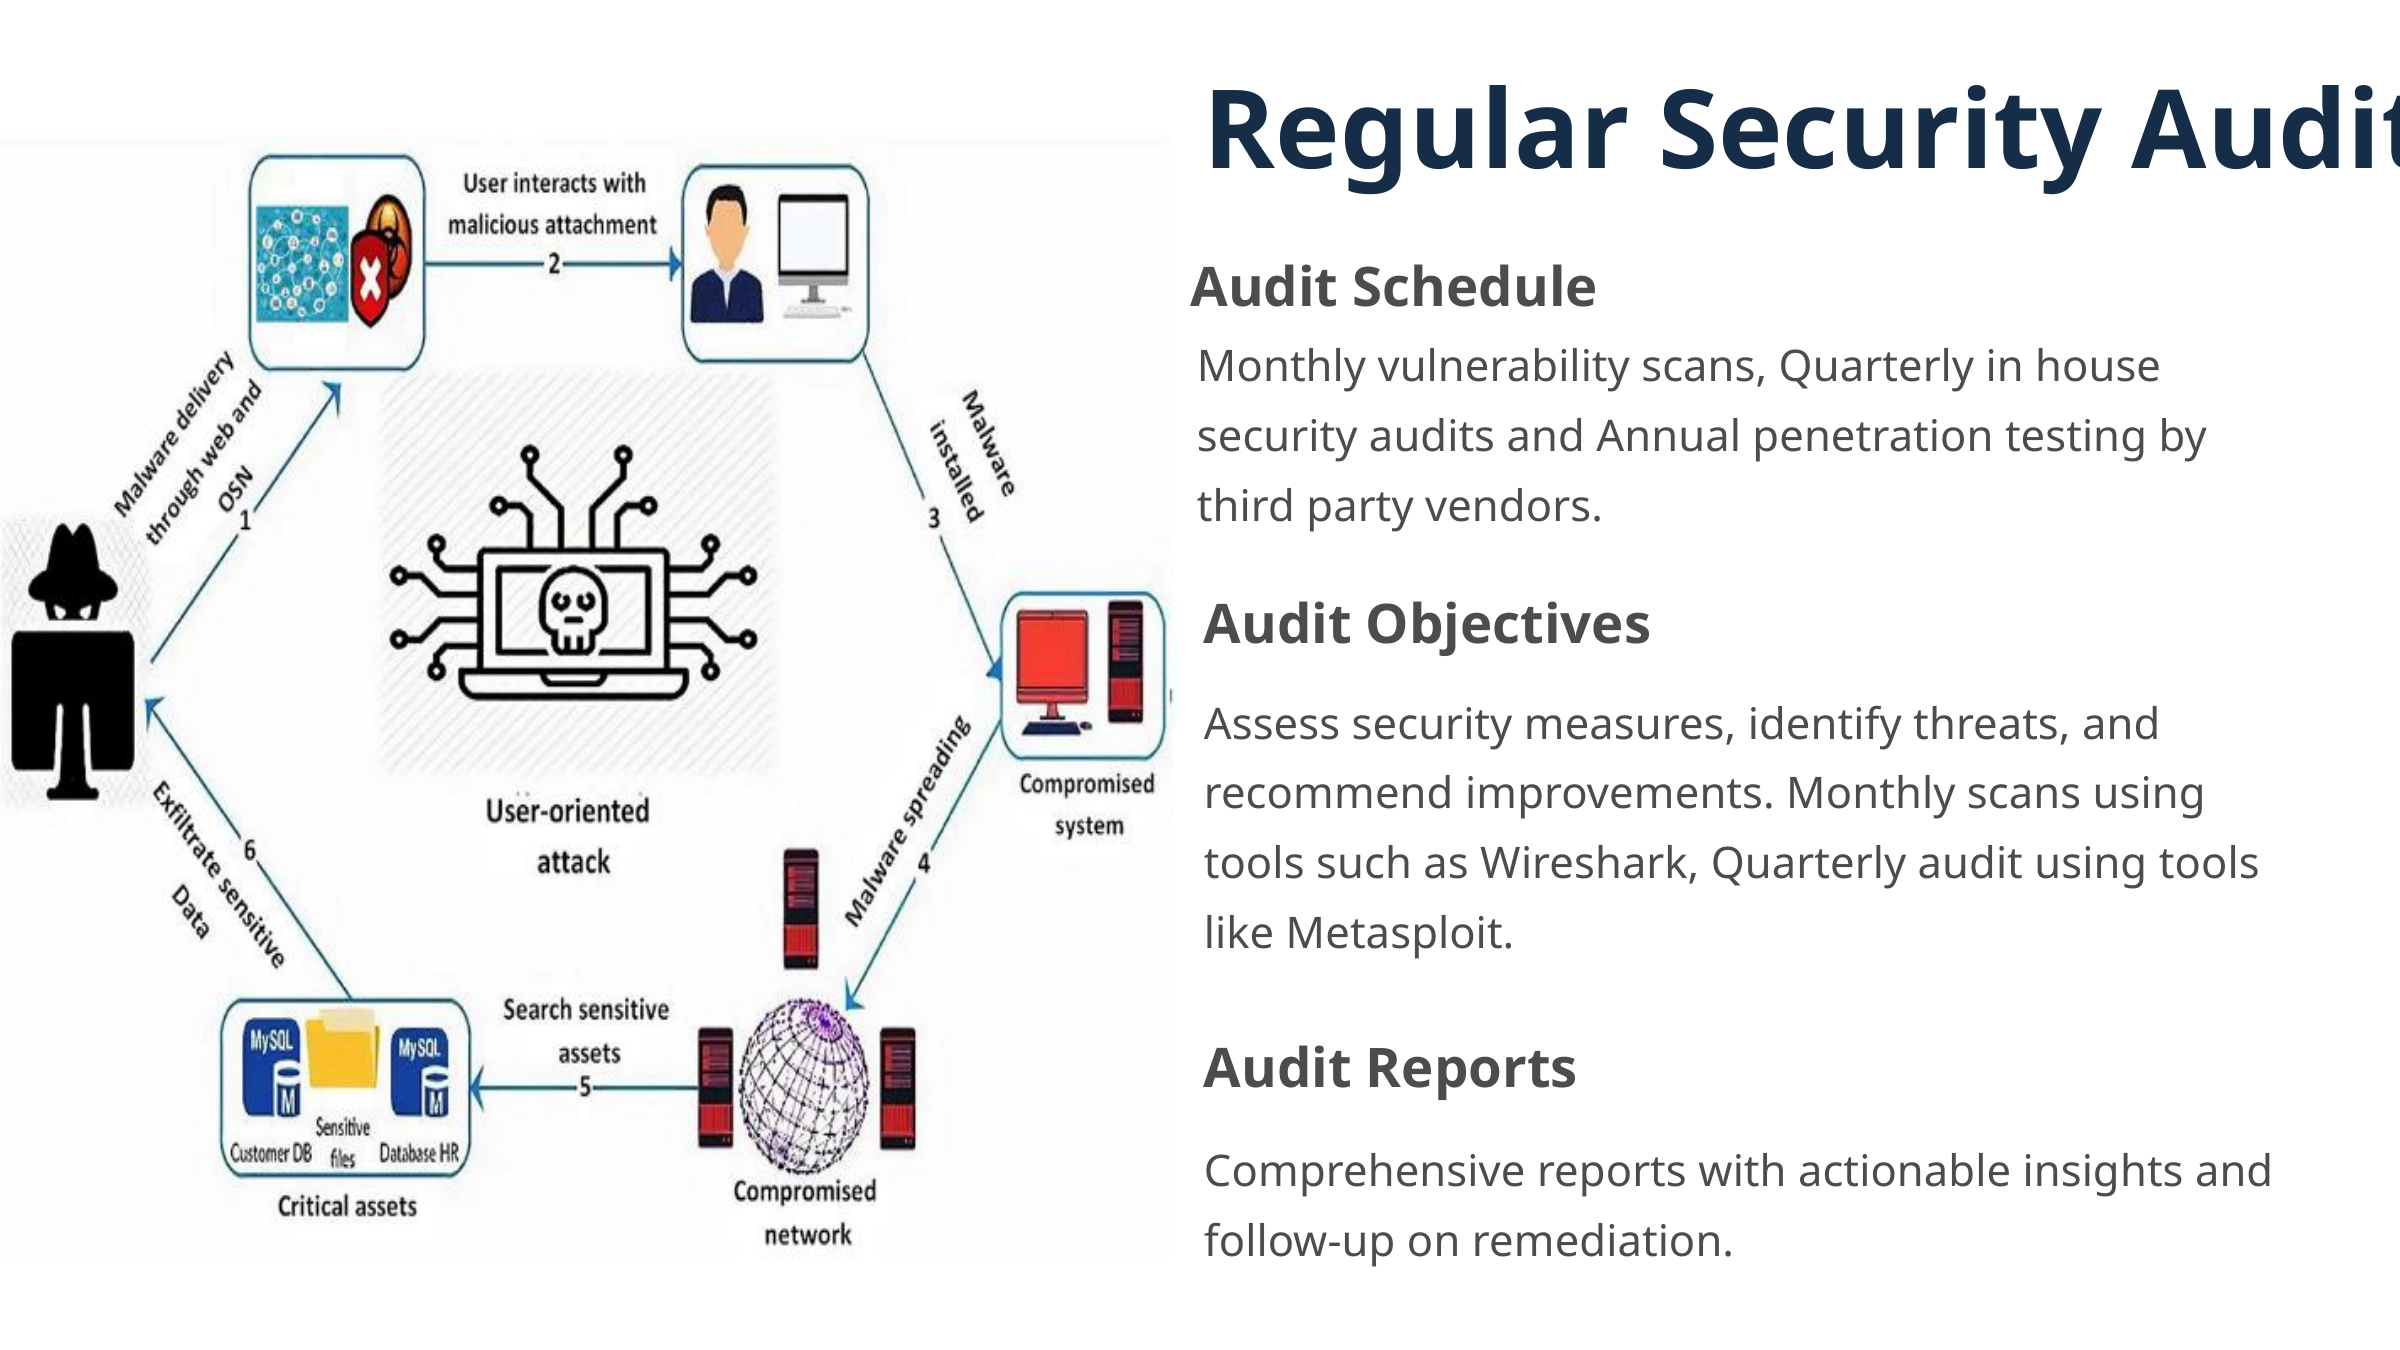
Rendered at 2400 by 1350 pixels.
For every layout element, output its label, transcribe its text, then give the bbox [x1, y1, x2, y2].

text_box Monthly vulnerability scans, Quarterly in house security audits and Annual penetration testing by third party vendors. [1182, 313, 2289, 454]
text_box Comprehensive reports with actionable insights and follow-up on remediation. [1189, 1117, 2297, 1258]
text_box Audit Schedule [1177, 242, 1723, 311]
text_box Regular Security Audits [1189, 46, 2279, 183]
picture [0, 133, 1177, 1258]
text_box Audit Objectives [1189, 578, 1736, 647]
text_box Assess security measures, identify threats, and recommend improvements. Monthly scans using tools such as Wireshark, Quarterly audit using tools like Metasploit. [1189, 670, 2297, 811]
text_box Audit Reports [1189, 1022, 1736, 1092]
